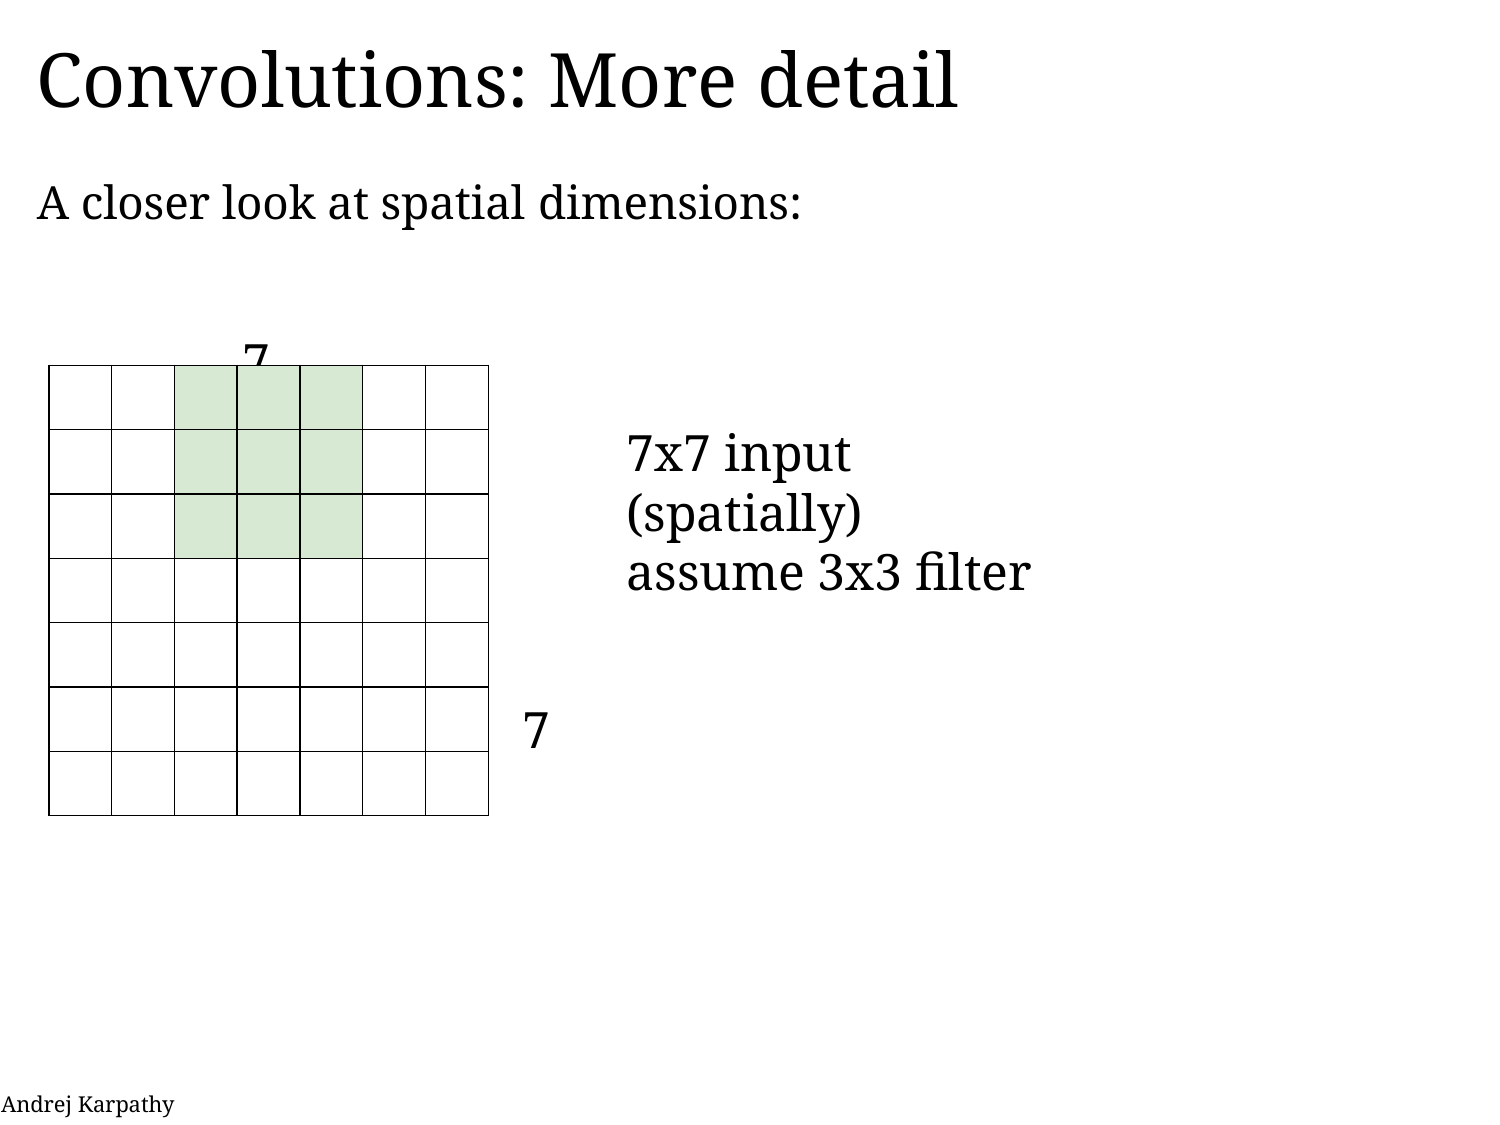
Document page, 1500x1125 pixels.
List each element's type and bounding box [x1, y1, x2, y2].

table_cell [112, 688, 174, 751]
table_cell [426, 495, 488, 558]
table_cell [363, 559, 425, 622]
table_cell [50, 688, 111, 751]
table_header [301, 366, 362, 429]
table_cell [238, 430, 299, 493]
table_header [50, 366, 111, 429]
table_cell [175, 495, 236, 558]
table_cell [238, 623, 299, 686]
table_cell [50, 623, 111, 686]
table_cell [301, 559, 362, 622]
table_cell [301, 688, 362, 751]
table_cell [238, 559, 299, 622]
table_cell [426, 752, 488, 815]
table_cell [50, 495, 111, 558]
table_cell [175, 688, 236, 751]
table_cell [426, 430, 488, 493]
table_cell [175, 559, 236, 622]
table_cell [363, 623, 425, 686]
table_cell [426, 688, 488, 751]
table_cell [112, 430, 174, 493]
table_cell [112, 752, 174, 815]
table_cell [112, 495, 174, 558]
table_cell [363, 495, 425, 558]
table_cell [301, 495, 362, 558]
table_cell [50, 752, 111, 815]
list [240, 362, 1060, 969]
table_cell [175, 430, 236, 493]
table_header [238, 366, 299, 429]
table_cell [50, 430, 111, 493]
text_box [36, 32, 1463, 123]
table_cell [301, 430, 362, 493]
table_cell [175, 623, 236, 686]
table_cell [363, 688, 425, 751]
table_cell [112, 559, 174, 622]
table_header [426, 366, 488, 429]
table_cell [363, 752, 425, 815]
table_cell [426, 623, 488, 686]
text_box [0, 1083, 190, 1125]
table_cell [301, 752, 362, 815]
table_cell [175, 752, 236, 815]
table_cell [50, 559, 111, 622]
table_header [363, 366, 425, 429]
table_cell [112, 623, 174, 686]
table_header [112, 366, 174, 429]
table_cell [238, 752, 299, 815]
table_header [175, 366, 236, 429]
table_cell [238, 688, 299, 751]
table_cell [238, 495, 299, 558]
title [36, 173, 1463, 362]
table_cell [363, 430, 425, 493]
table_cell [426, 559, 488, 622]
table_cell [301, 623, 362, 686]
